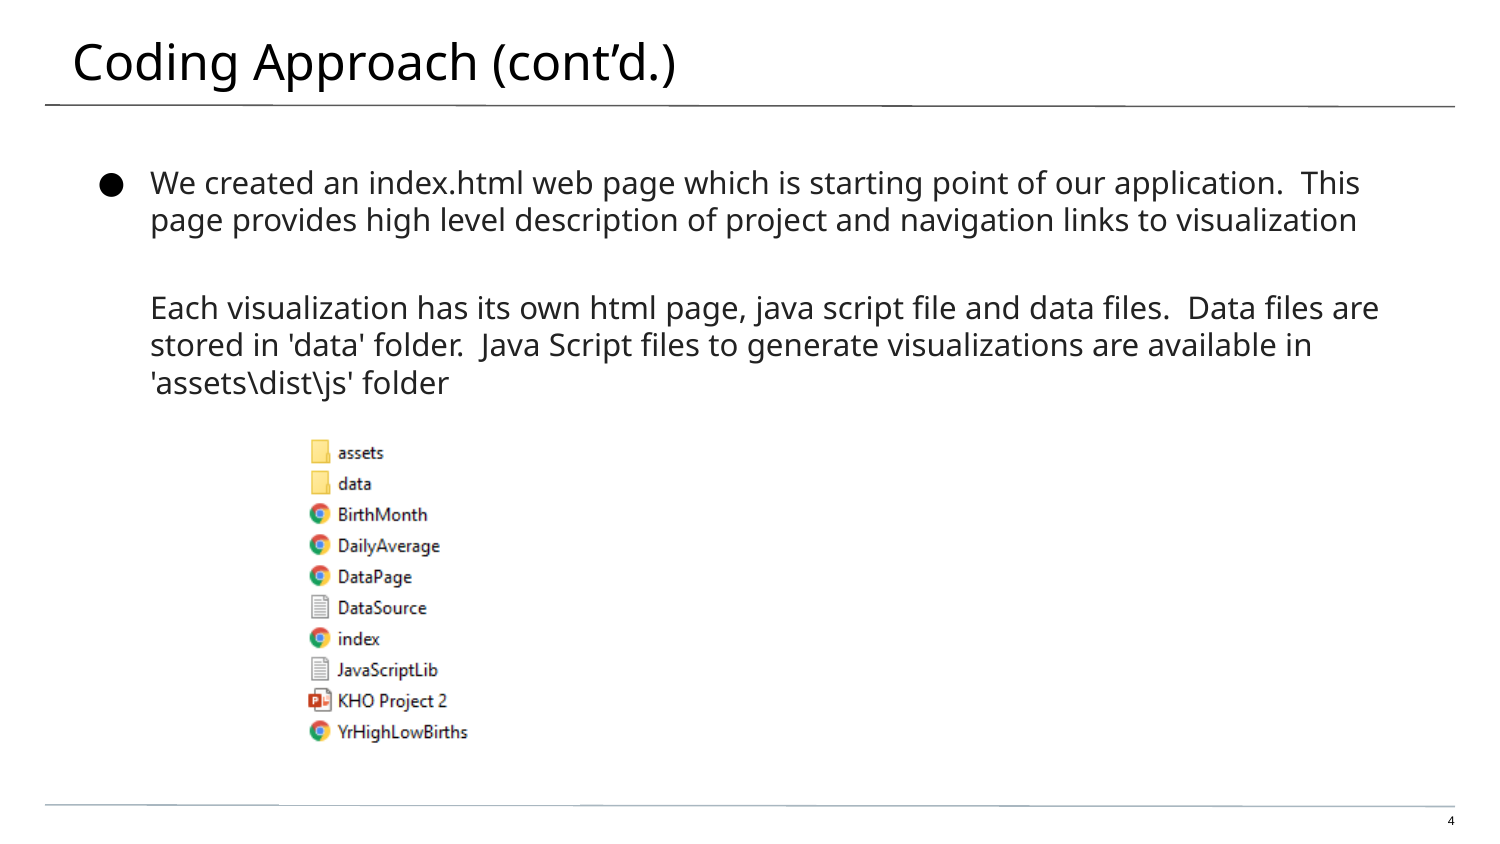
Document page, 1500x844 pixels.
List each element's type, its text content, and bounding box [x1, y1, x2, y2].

list We created an index.html web page which is starting point of our application. This page provides high level description of project and navigation links to visualization Each visualization has its own html page, java script file and data files. Data files are stored in 'data' folder. Java Script files to generate visualizations are available in 'assets\dist\js' folder [0, 125, 1500, 805]
picture [278, 431, 580, 806]
slide_number 4 [1412, 813, 1455, 831]
title Coding Approach (cont’d.) [0, 0, 1500, 88]
